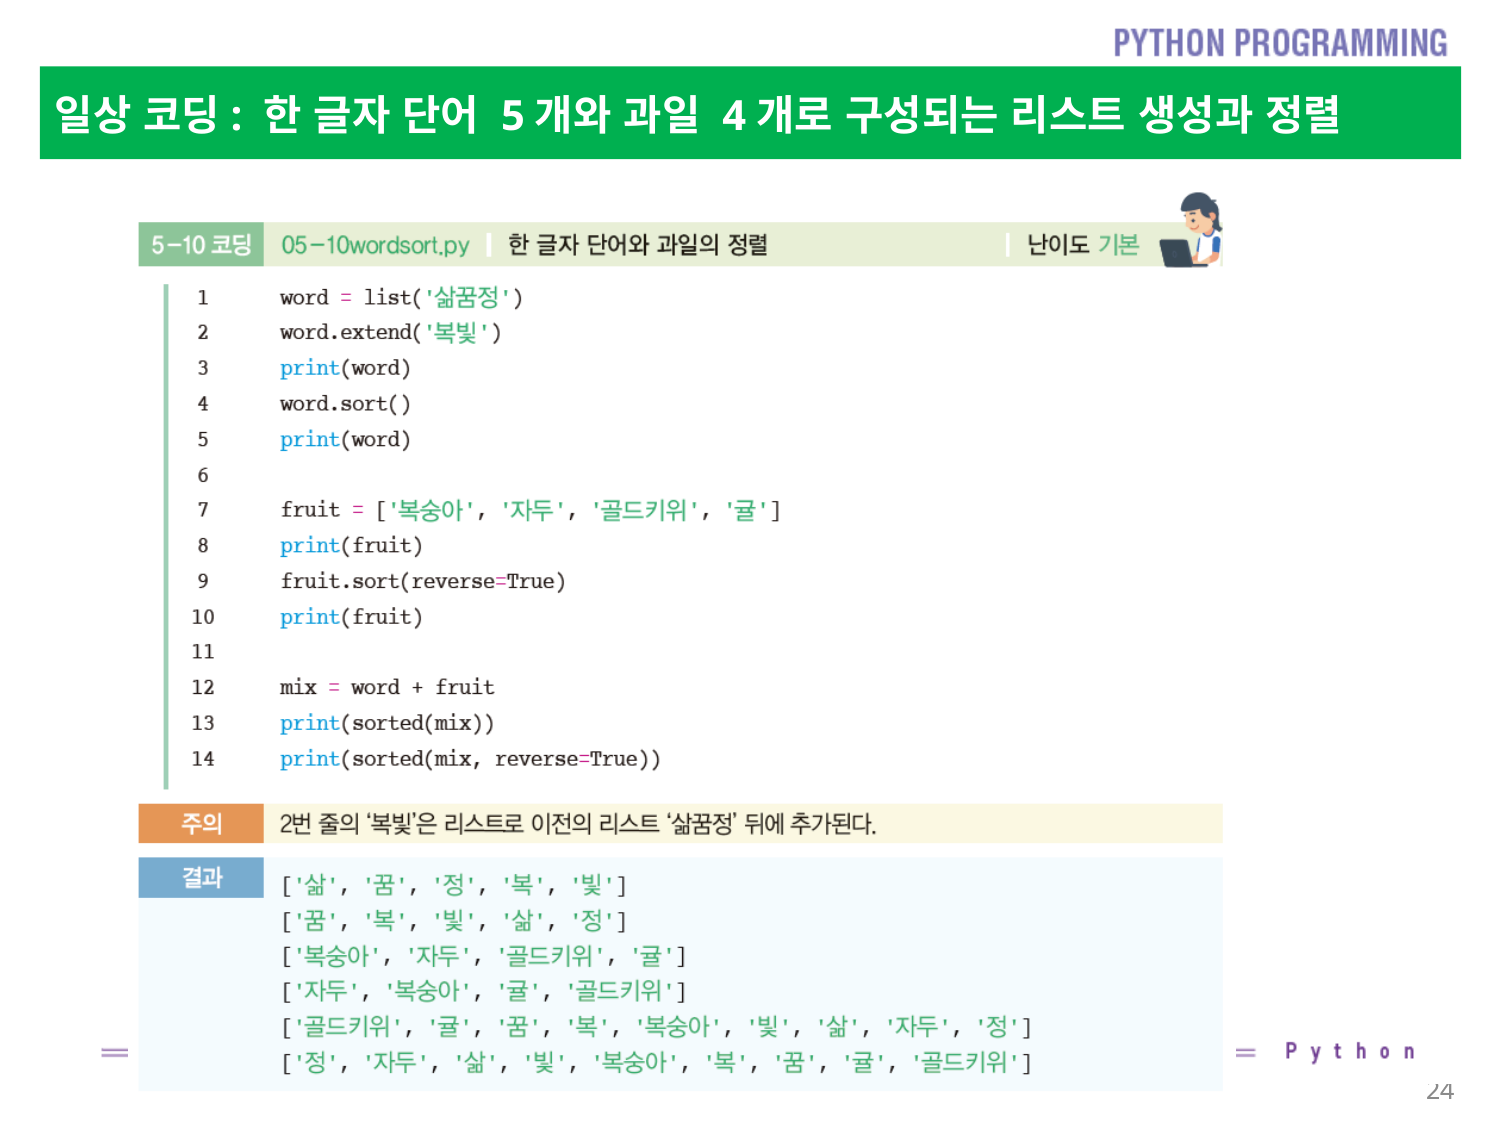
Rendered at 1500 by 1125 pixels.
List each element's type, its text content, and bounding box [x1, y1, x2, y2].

slide_number 24 [1119, 1071, 1470, 1112]
title 일상 코딩: 한 글자 단어 5개와 과일 4개로 구성되는 리스트 생성과 정렬 [39, 76, 1444, 152]
picture [18, 177, 1483, 1097]
picture [1106, 13, 1462, 66]
